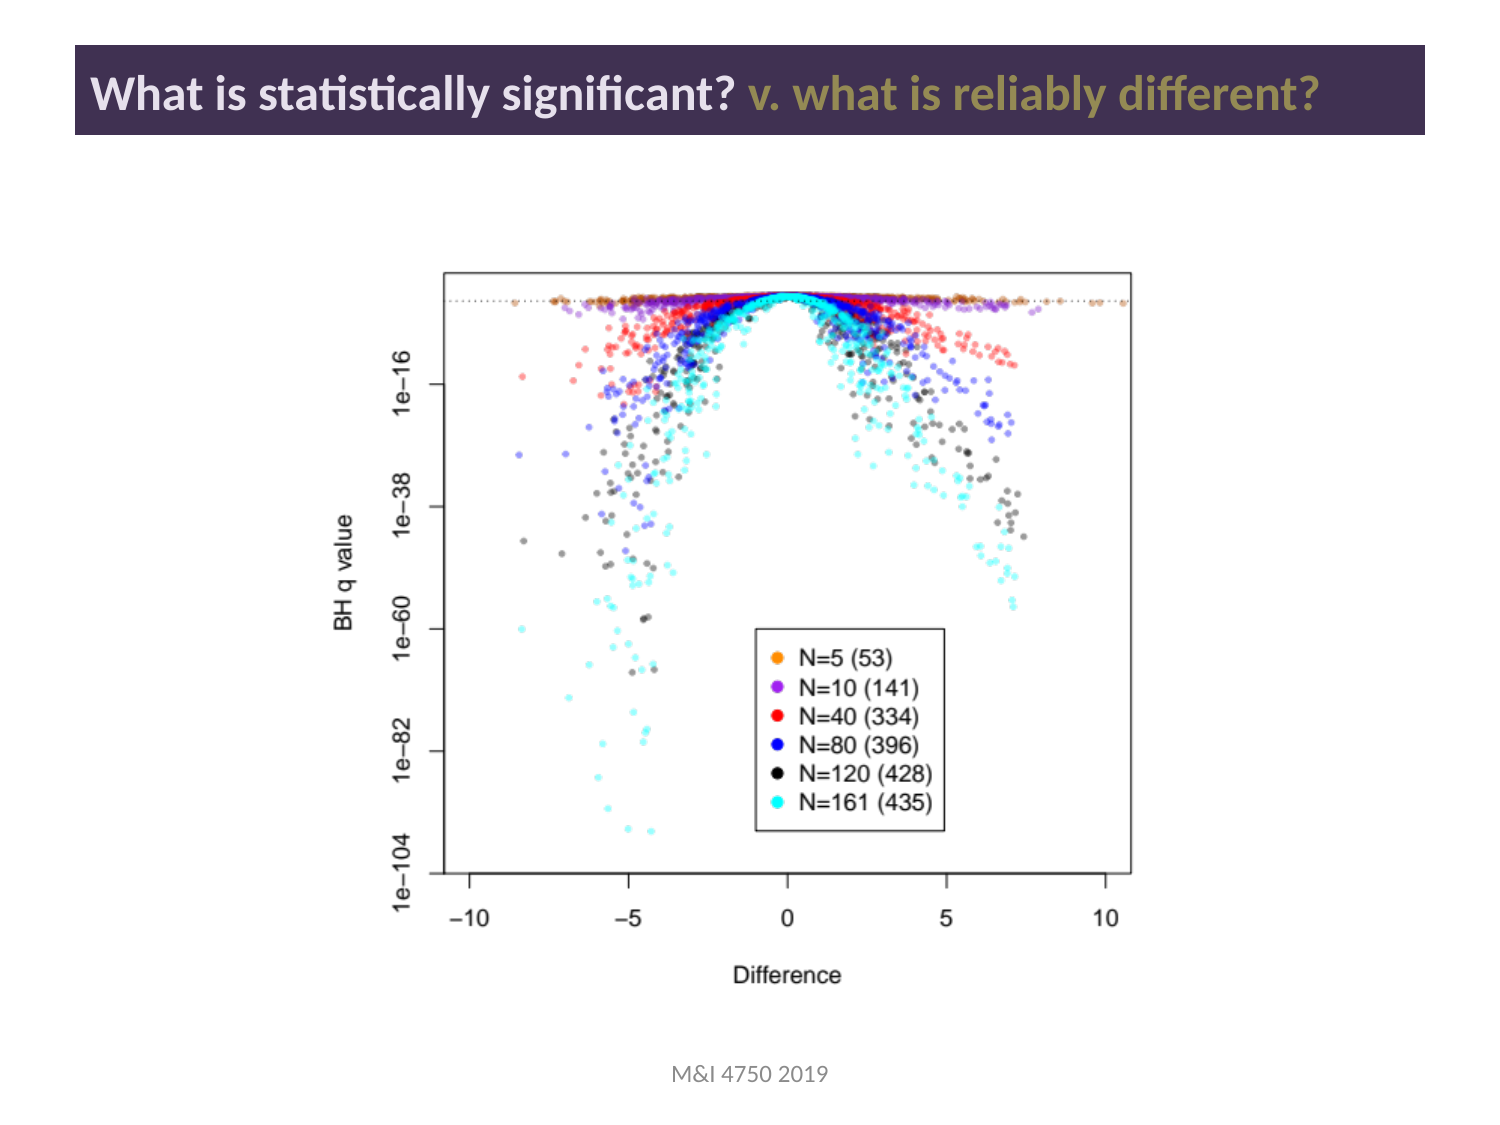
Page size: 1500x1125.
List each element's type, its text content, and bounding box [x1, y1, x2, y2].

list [74, 155, 1442, 1019]
title What is statistically significant? v. what is reliably different? [75, 45, 1425, 135]
footer M&I 4750 2019 [512, 1042, 988, 1103]
